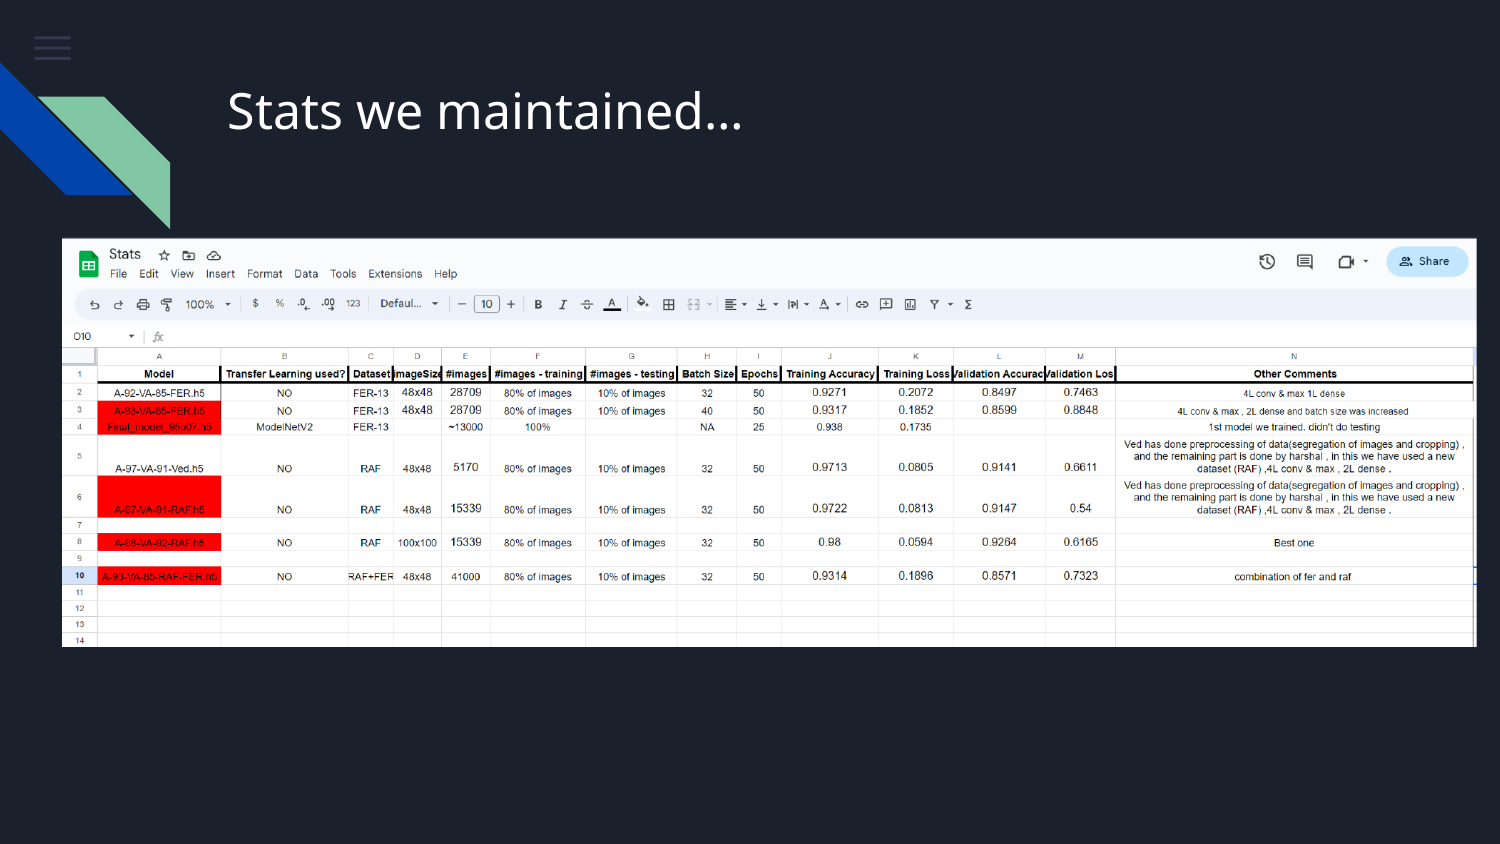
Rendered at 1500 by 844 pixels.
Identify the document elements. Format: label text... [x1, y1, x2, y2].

picture [61, 236, 1477, 648]
title Stats we maintained… [212, 64, 1368, 215]
